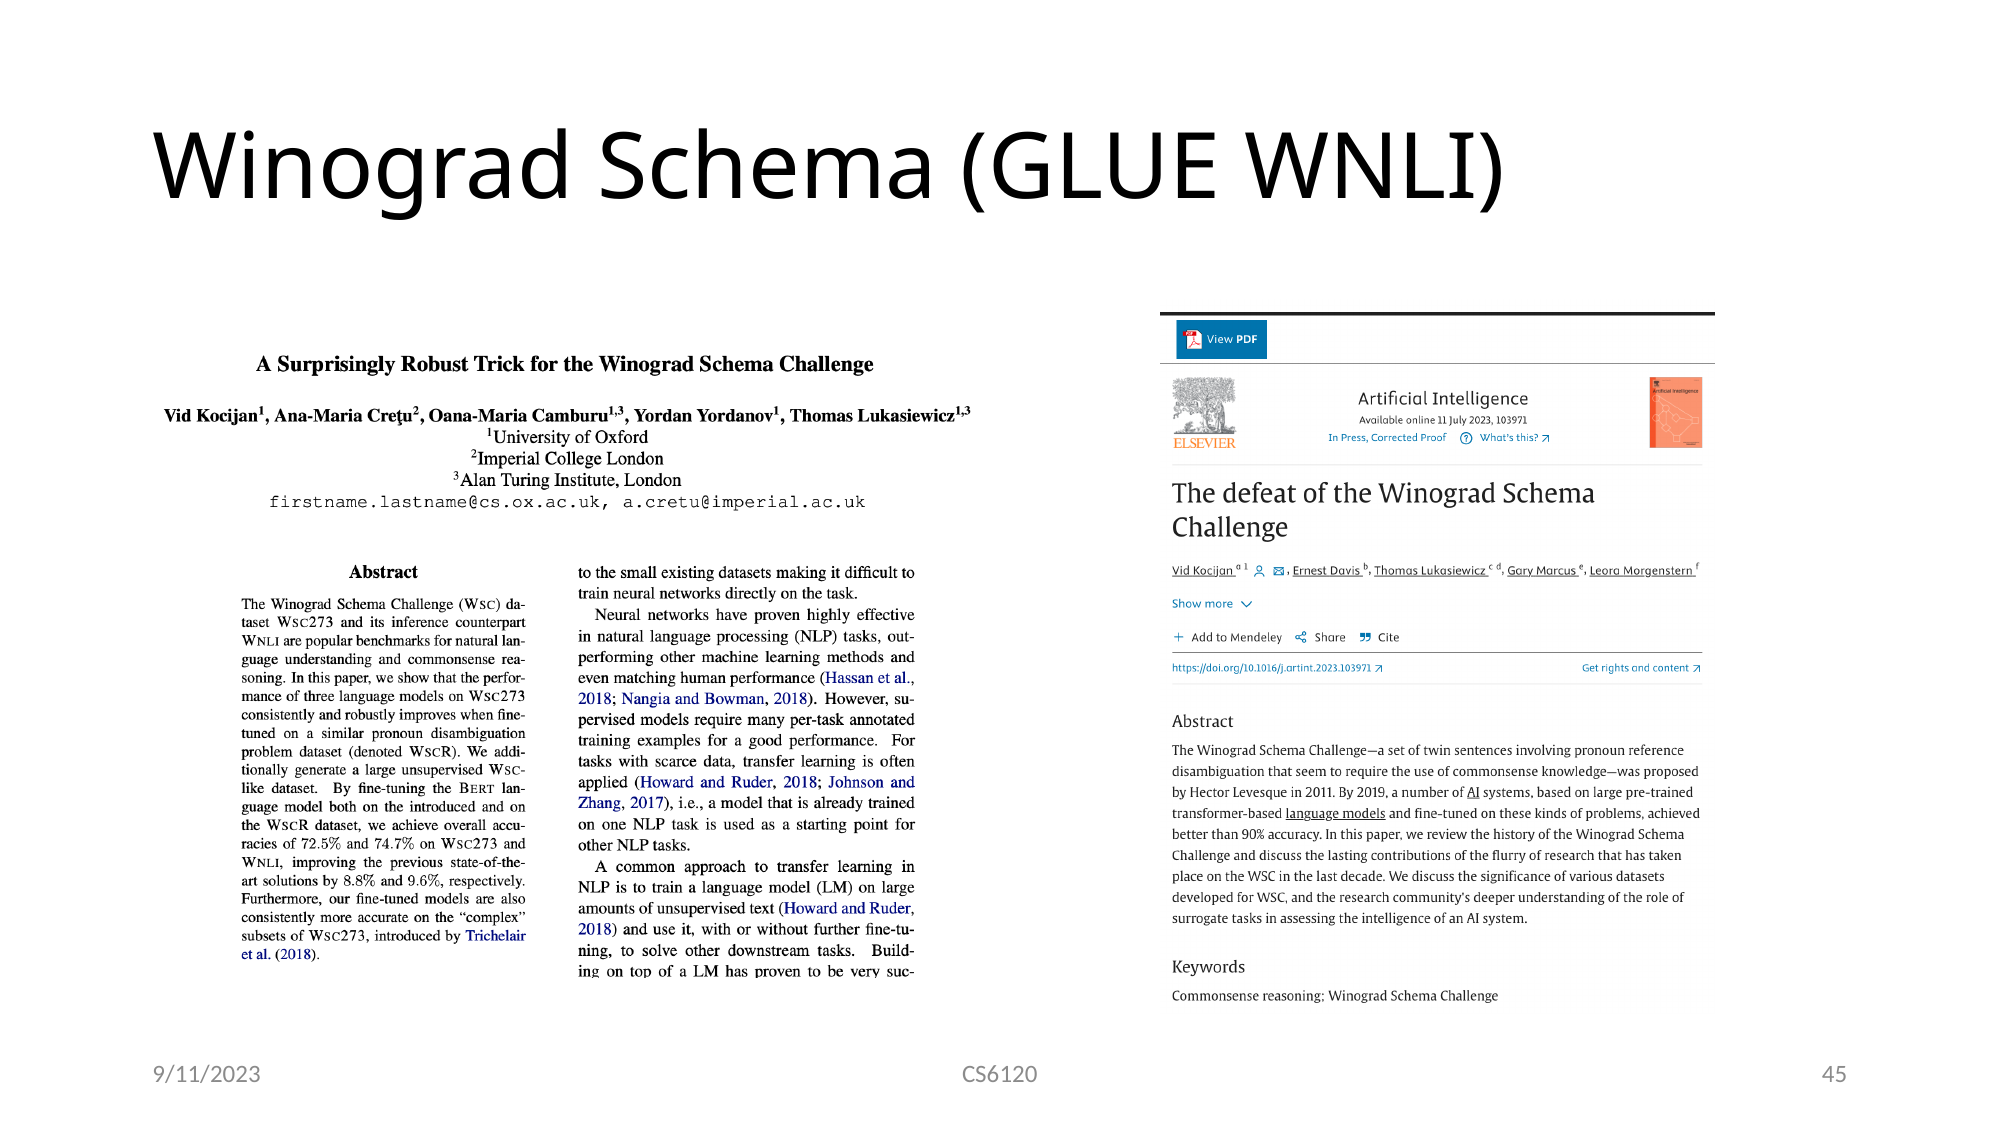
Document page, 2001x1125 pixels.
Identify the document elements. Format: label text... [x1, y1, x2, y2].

title Winograd Schema (GLUE WNLI) [137, 59, 1863, 278]
slide_number 45 [1412, 1042, 1863, 1103]
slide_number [137, 1042, 588, 1103]
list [1160, 299, 1715, 1014]
footer CS6120 [662, 1042, 1338, 1103]
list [137, 335, 988, 978]
